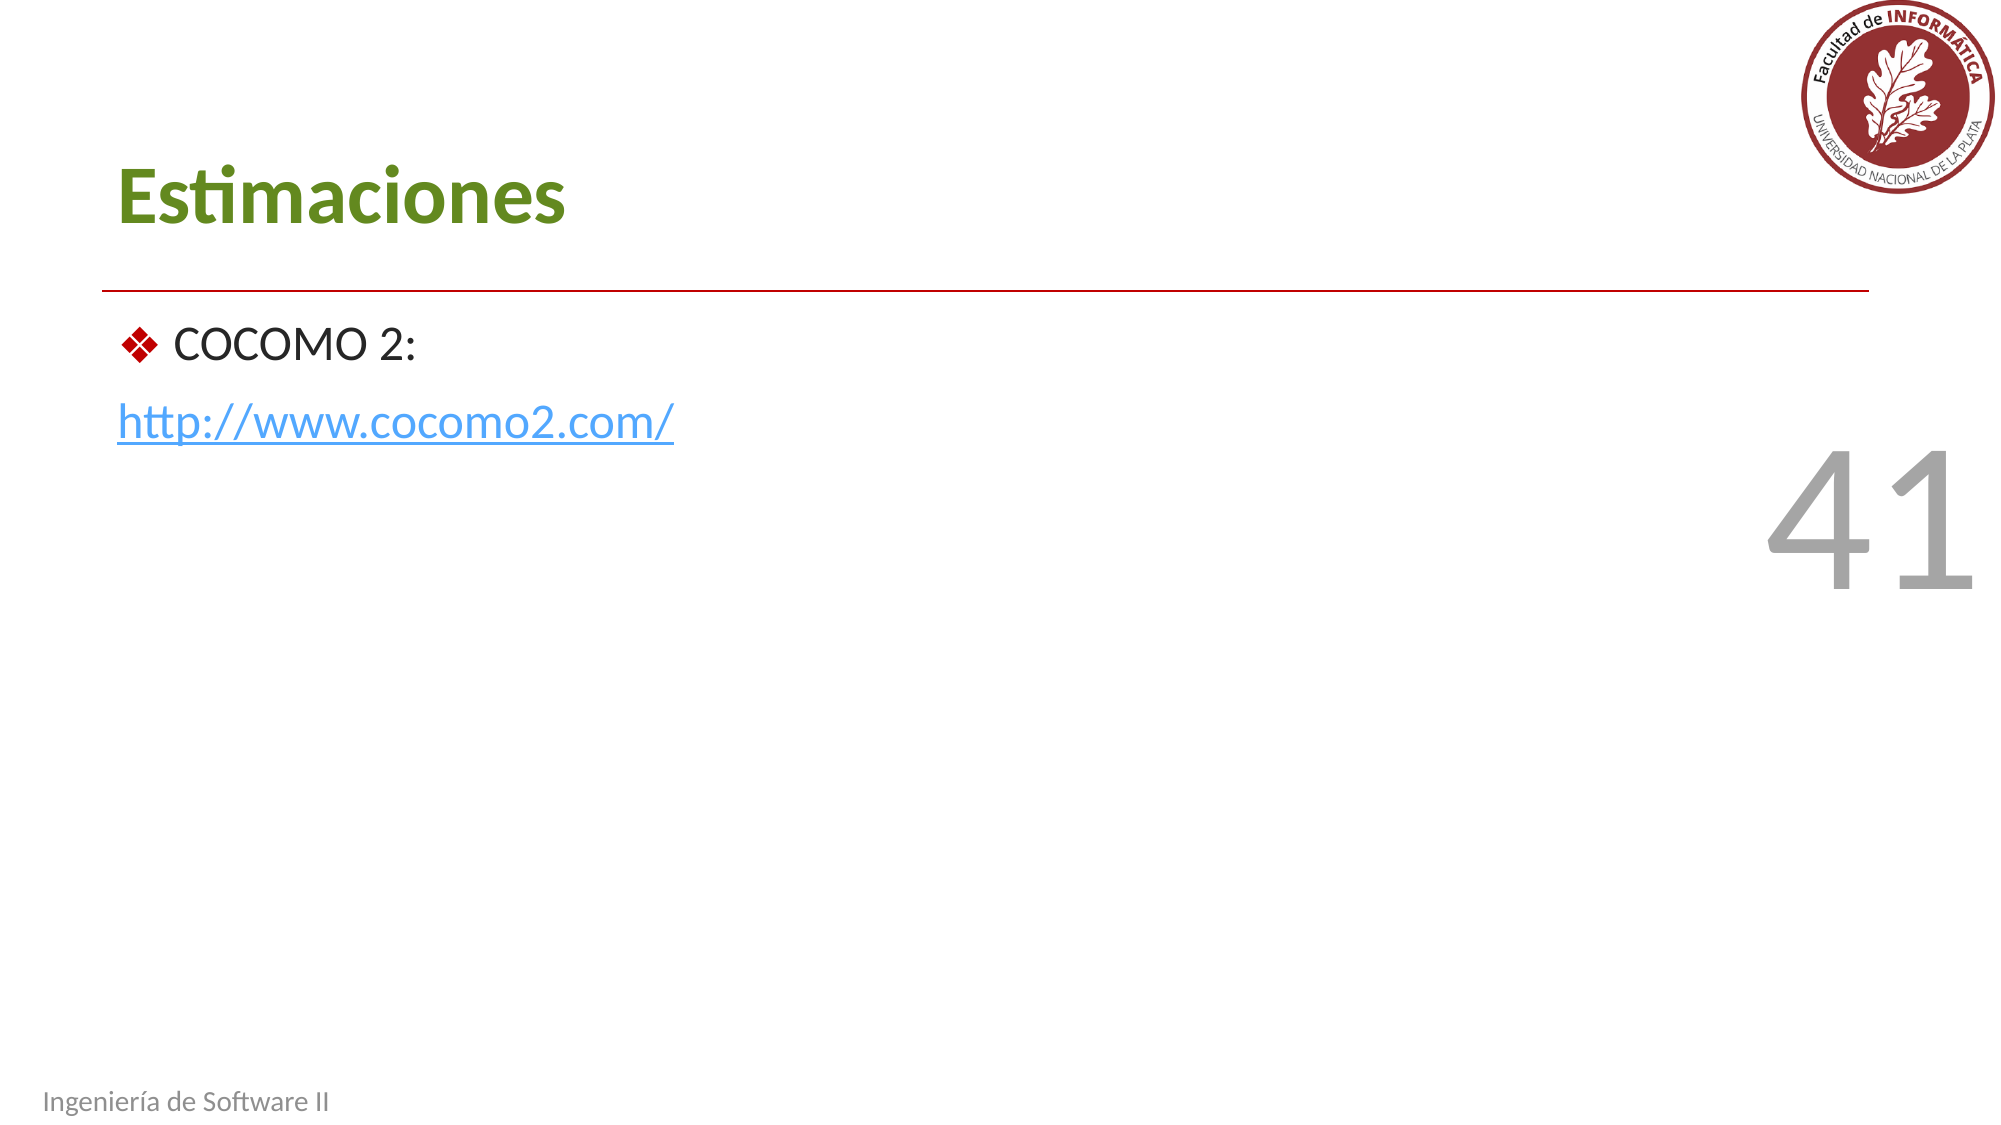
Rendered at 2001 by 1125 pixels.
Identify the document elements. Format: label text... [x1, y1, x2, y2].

text_box Estimaciones [102, 105, 1870, 291]
text_box 41 [1709, 467, 1998, 640]
text_box Ingeniería de Software II [27, 1075, 382, 1111]
text_box COCOMO 2: http://www.cocomo2.com/ [102, 312, 1709, 1047]
picture [1801, 0, 2000, 195]
